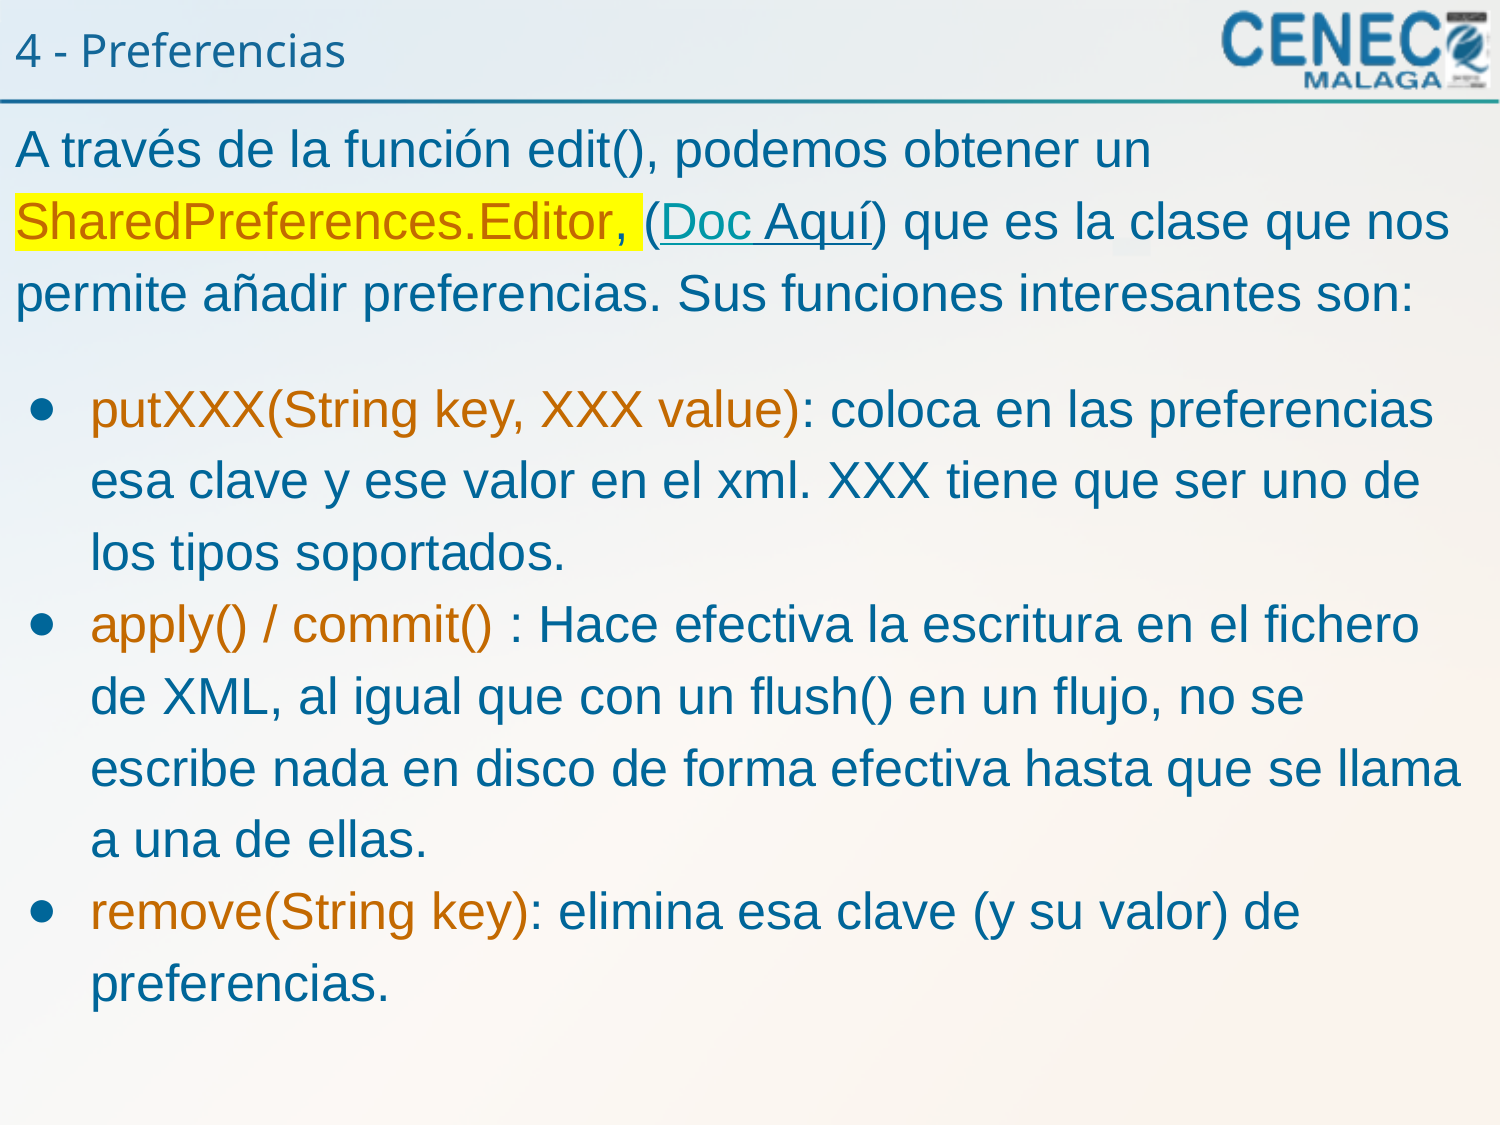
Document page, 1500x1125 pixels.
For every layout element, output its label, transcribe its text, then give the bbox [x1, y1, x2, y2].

subtitle A través de la función edit(), podemos obtener un SharedPreferences.Editor, (Doc Aquí) que es la clase que nos permite añadir preferencias. Sus funciones interesantes son: putXXX(String key, XXX value): coloca en las preferencias esa clave y ese valor en el xml. XXX tiene que ser uno de los tipos soportados. apply() / commit() : Hace efectiva la escritura en el fichero de XML, al igual que con un flush() en un flujo, no se escribe nada en disco de forma efectiva hasta que se llama a una de ellas. remove(String key): elimina esa clave (y su valor) de preferencias. [0, 98, 1500, 1125]
text_box 4 - Preferencias [0, 0, 1198, 99]
picture [1198, 0, 1500, 98]
